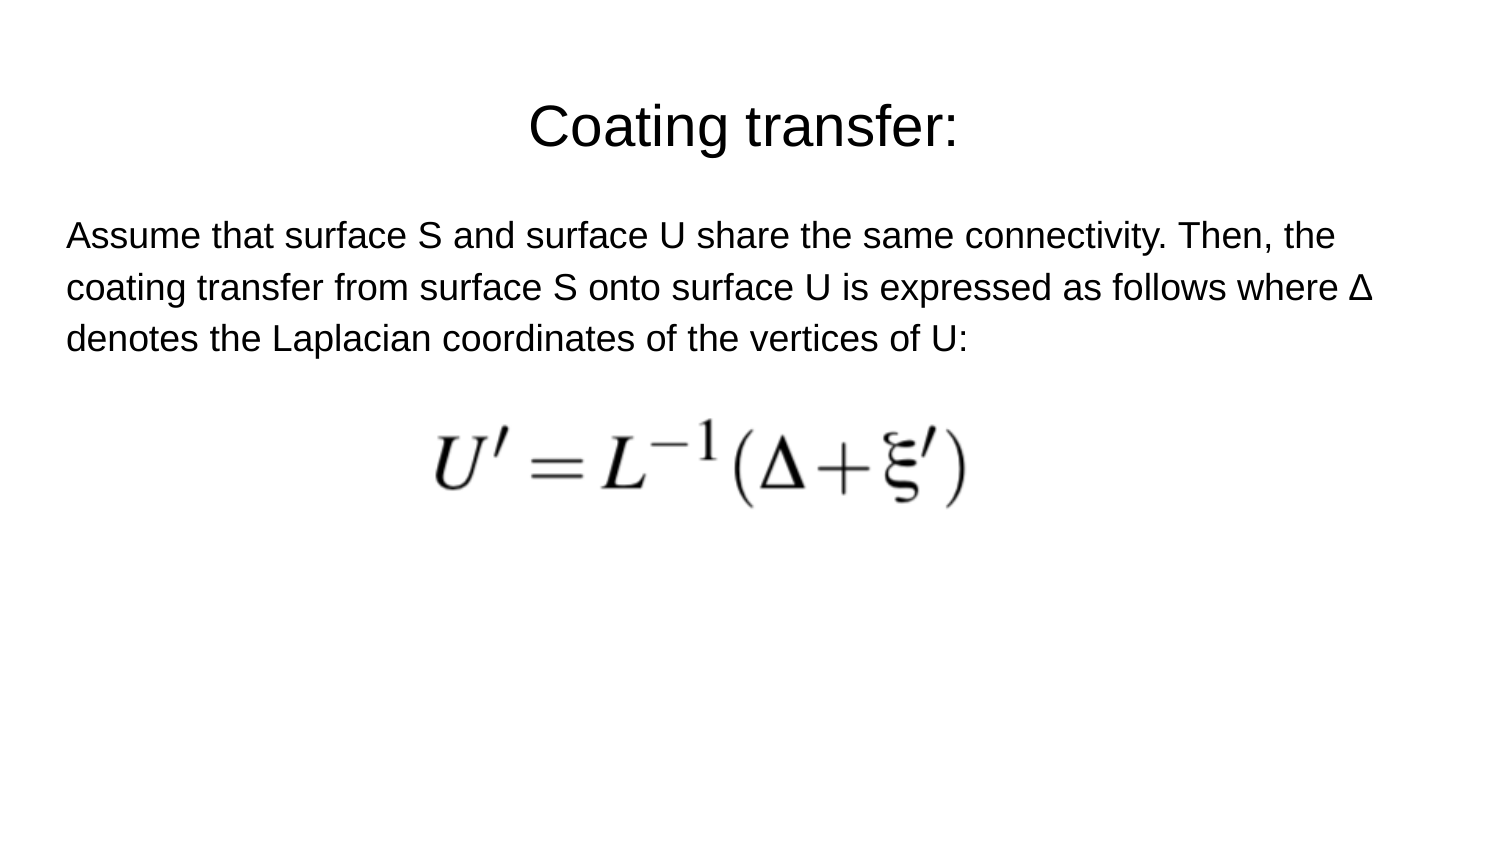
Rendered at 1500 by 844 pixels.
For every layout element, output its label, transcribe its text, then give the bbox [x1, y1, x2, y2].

picture [425, 417, 973, 521]
list Assume that surface S and surface U share the same connectivity. Then, the coating transfer from surface S onto surface U is expressed as follows where ∆ denotes the Laplacian coordinates of the vertices of U: [51, 189, 1449, 750]
title Coating transfer: [51, 72, 1449, 167]
